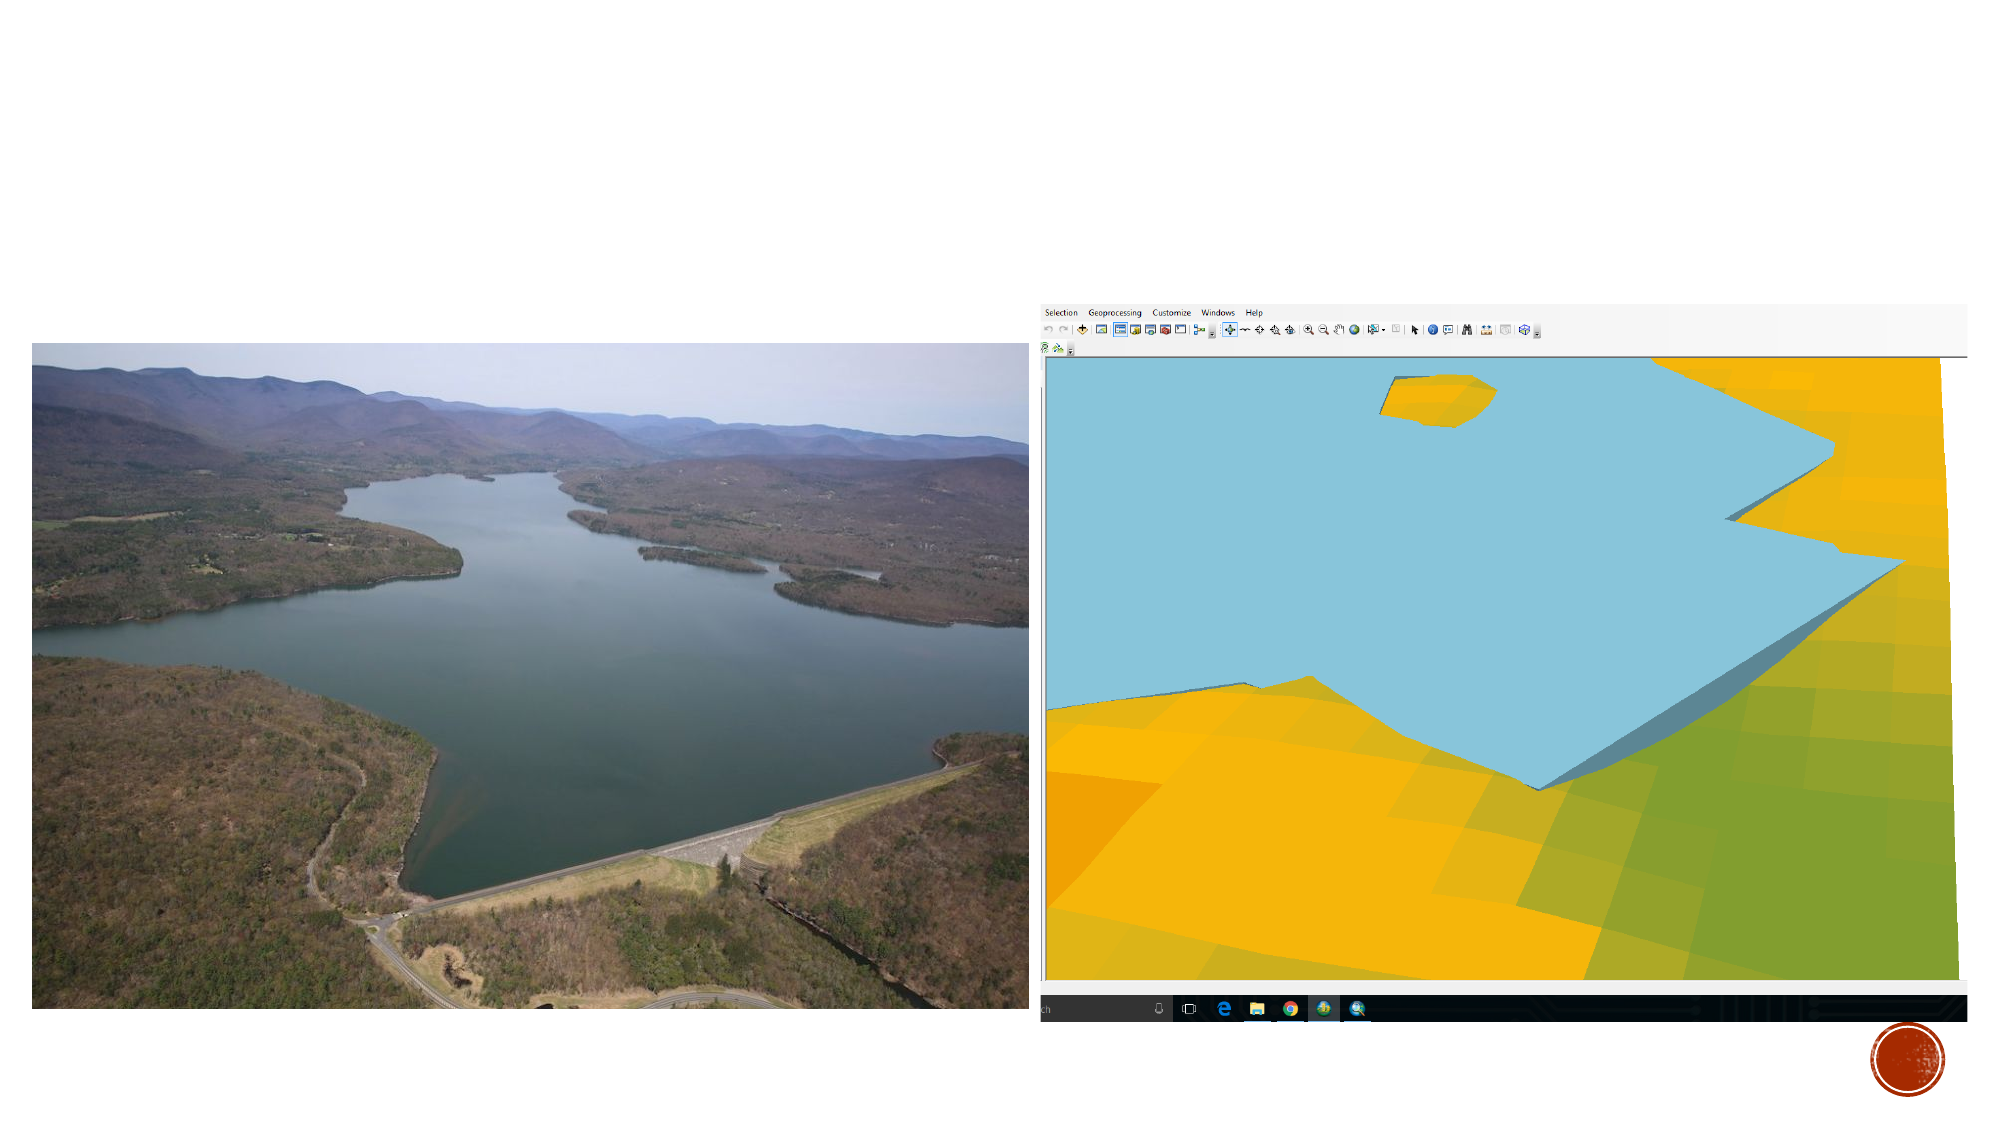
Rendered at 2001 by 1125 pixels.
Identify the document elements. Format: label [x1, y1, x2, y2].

picture [1040, 288, 1968, 1022]
list [35, 346, 1026, 1005]
